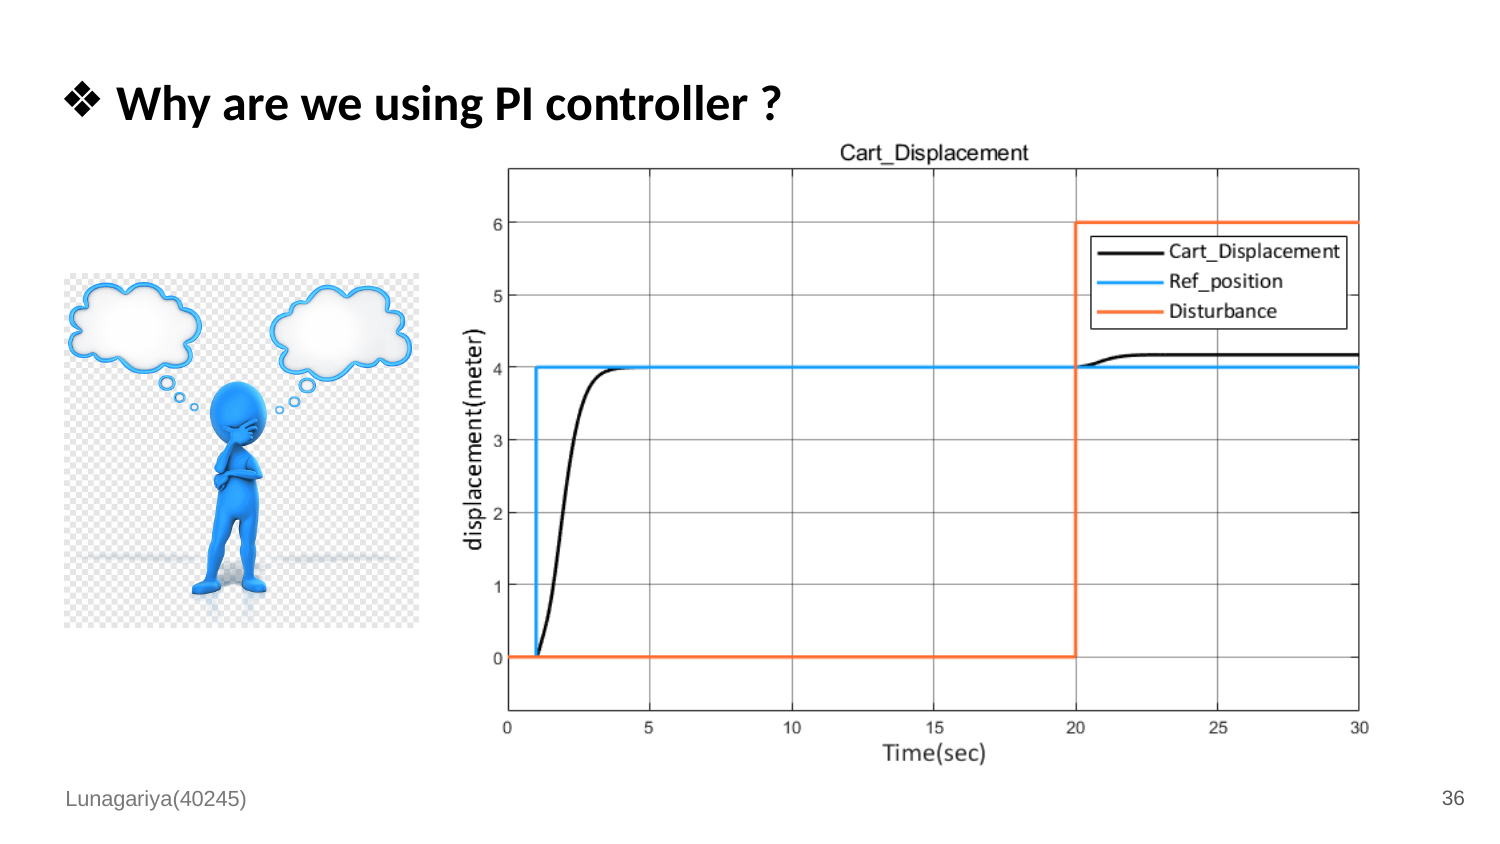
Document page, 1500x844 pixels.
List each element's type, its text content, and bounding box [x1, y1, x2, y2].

text_box Lunagariya(40245) [42, 774, 270, 820]
picture [64, 272, 419, 628]
picture [456, 133, 1389, 775]
text_box Why are we using PI controller ? [26, 55, 1233, 158]
slide_number 36 [1389, 764, 1480, 830]
